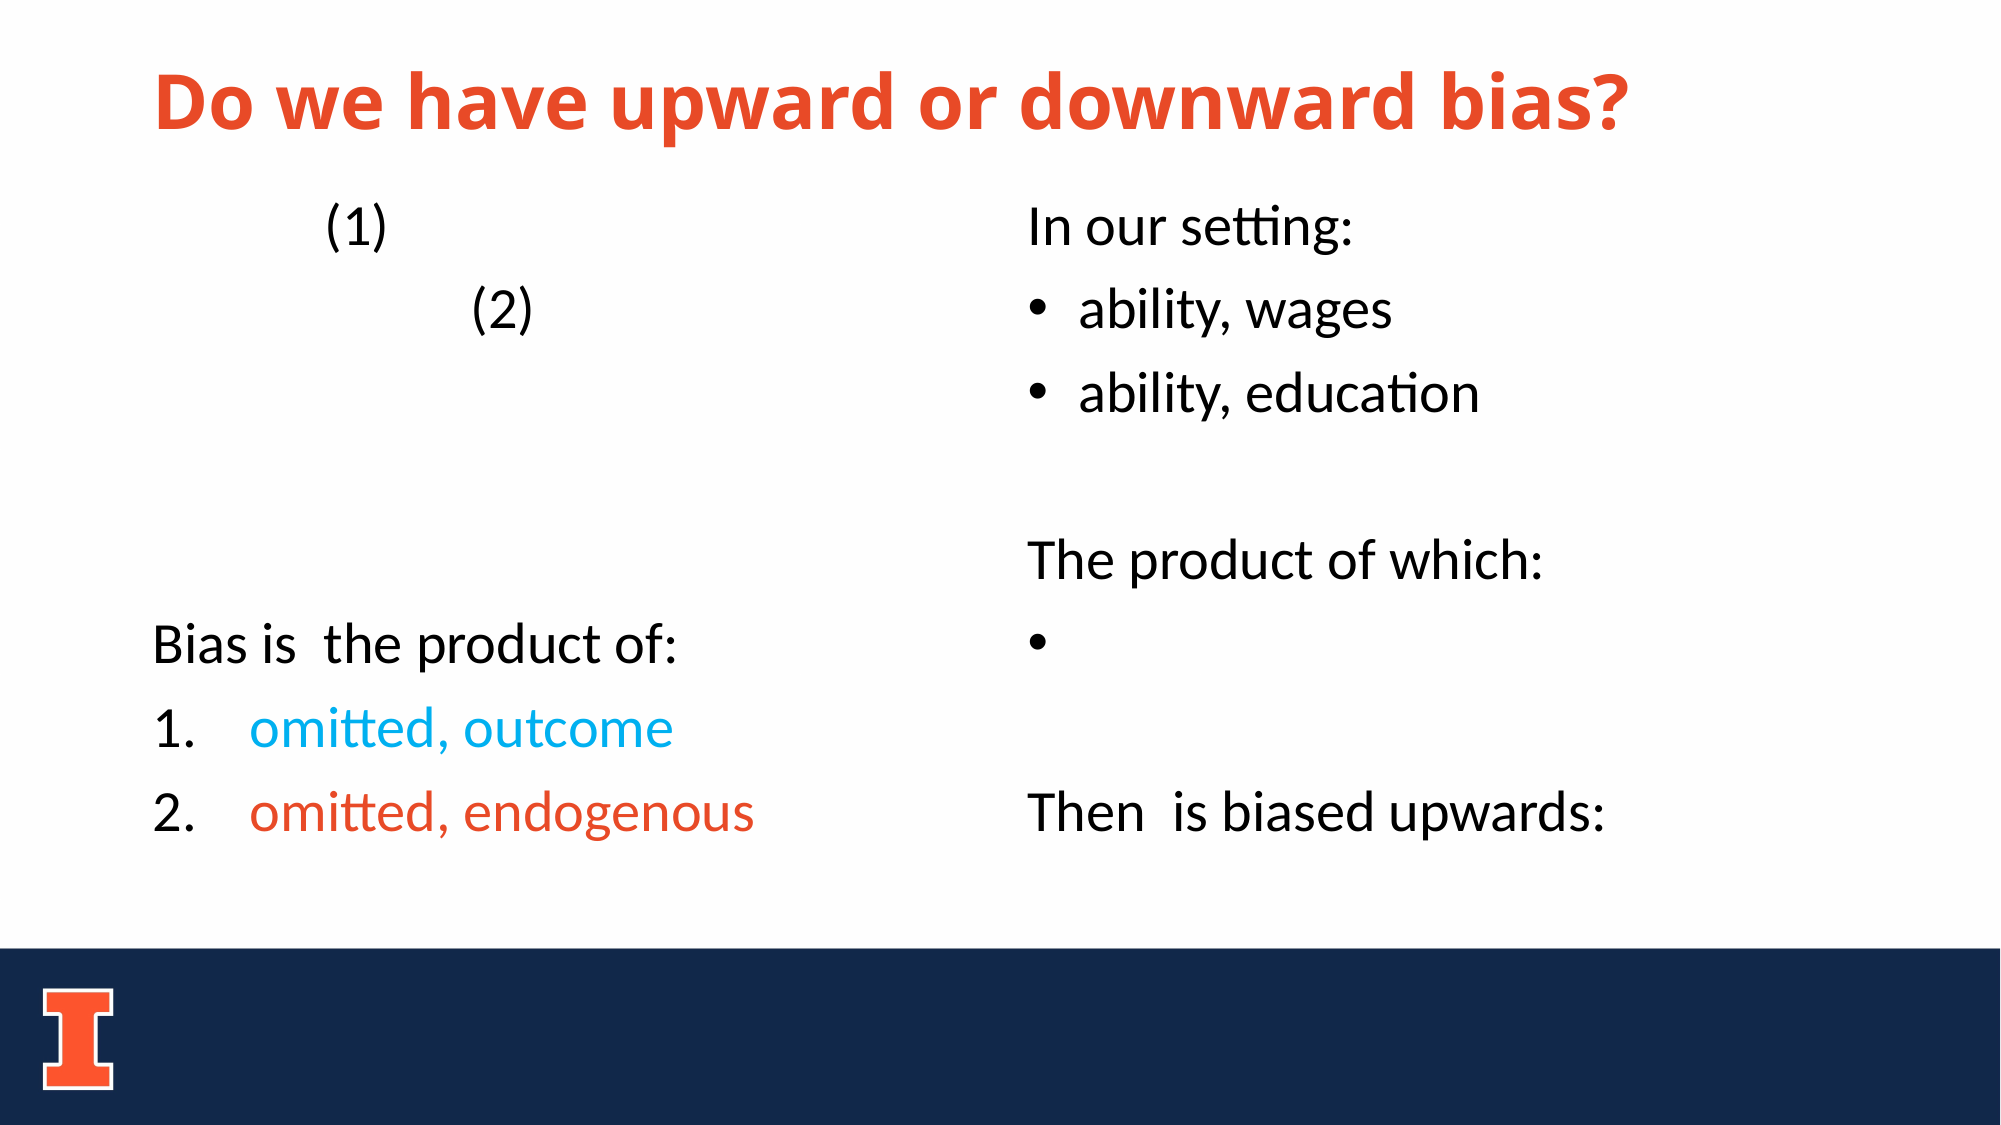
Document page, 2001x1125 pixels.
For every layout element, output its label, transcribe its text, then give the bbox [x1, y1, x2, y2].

picture [0, 0, 2001, 1125]
title Do we have upward or downward bias? [137, 56, 1863, 155]
